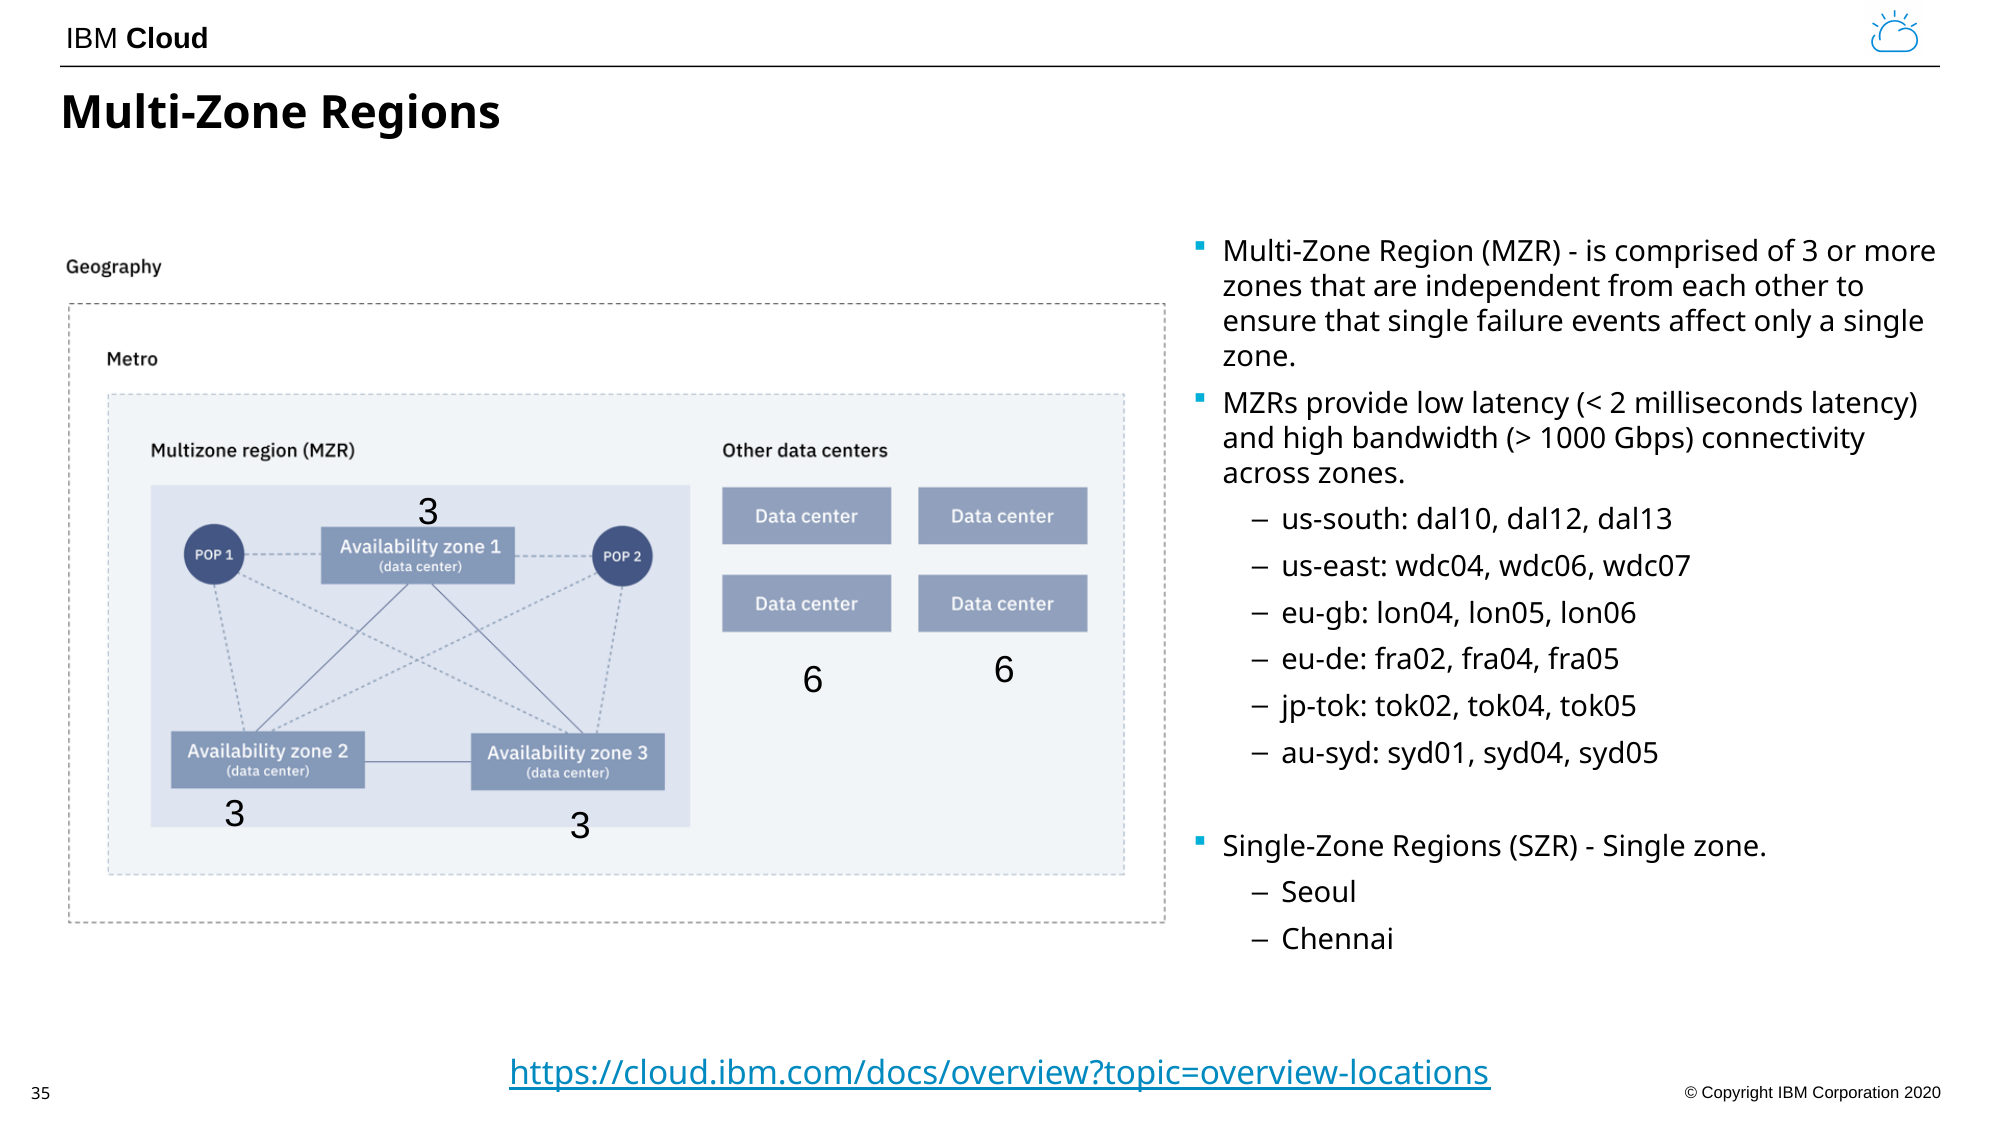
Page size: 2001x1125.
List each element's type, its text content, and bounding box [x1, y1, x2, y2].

title Multi-Zone Regions [60, 75, 1940, 213]
picture [1863, 0, 1926, 63]
list Multi-Zone Region (MZR) - is comprised of 3 or more zones that are independent from each other to ensure that single failure events affect only a single zone. MZRs provide low latency (< 2 milliseconds latency) and high bandwidth (> 1000 Gbps) connectivity across zones. us-south: dal10, dal12, dal13 us-east: wdc04, wdc06, wdc07 eu-gb: lon04, lon05, lon06 eu-de: fra02, fra04, fra05 jp-tok: tok02, tok04, tok05 au-syd: syd01, syd04, syd05 Single-Zone Regions (SZR) - Single zone. Seoul Chennai [1193, 224, 1940, 1050]
text_box https://cloud.ibm.com/docs/overview?topic=overview-locations [463, 1044, 1537, 1104]
slide_number 35 [7, 1071, 134, 1125]
picture [60, 254, 1171, 930]
